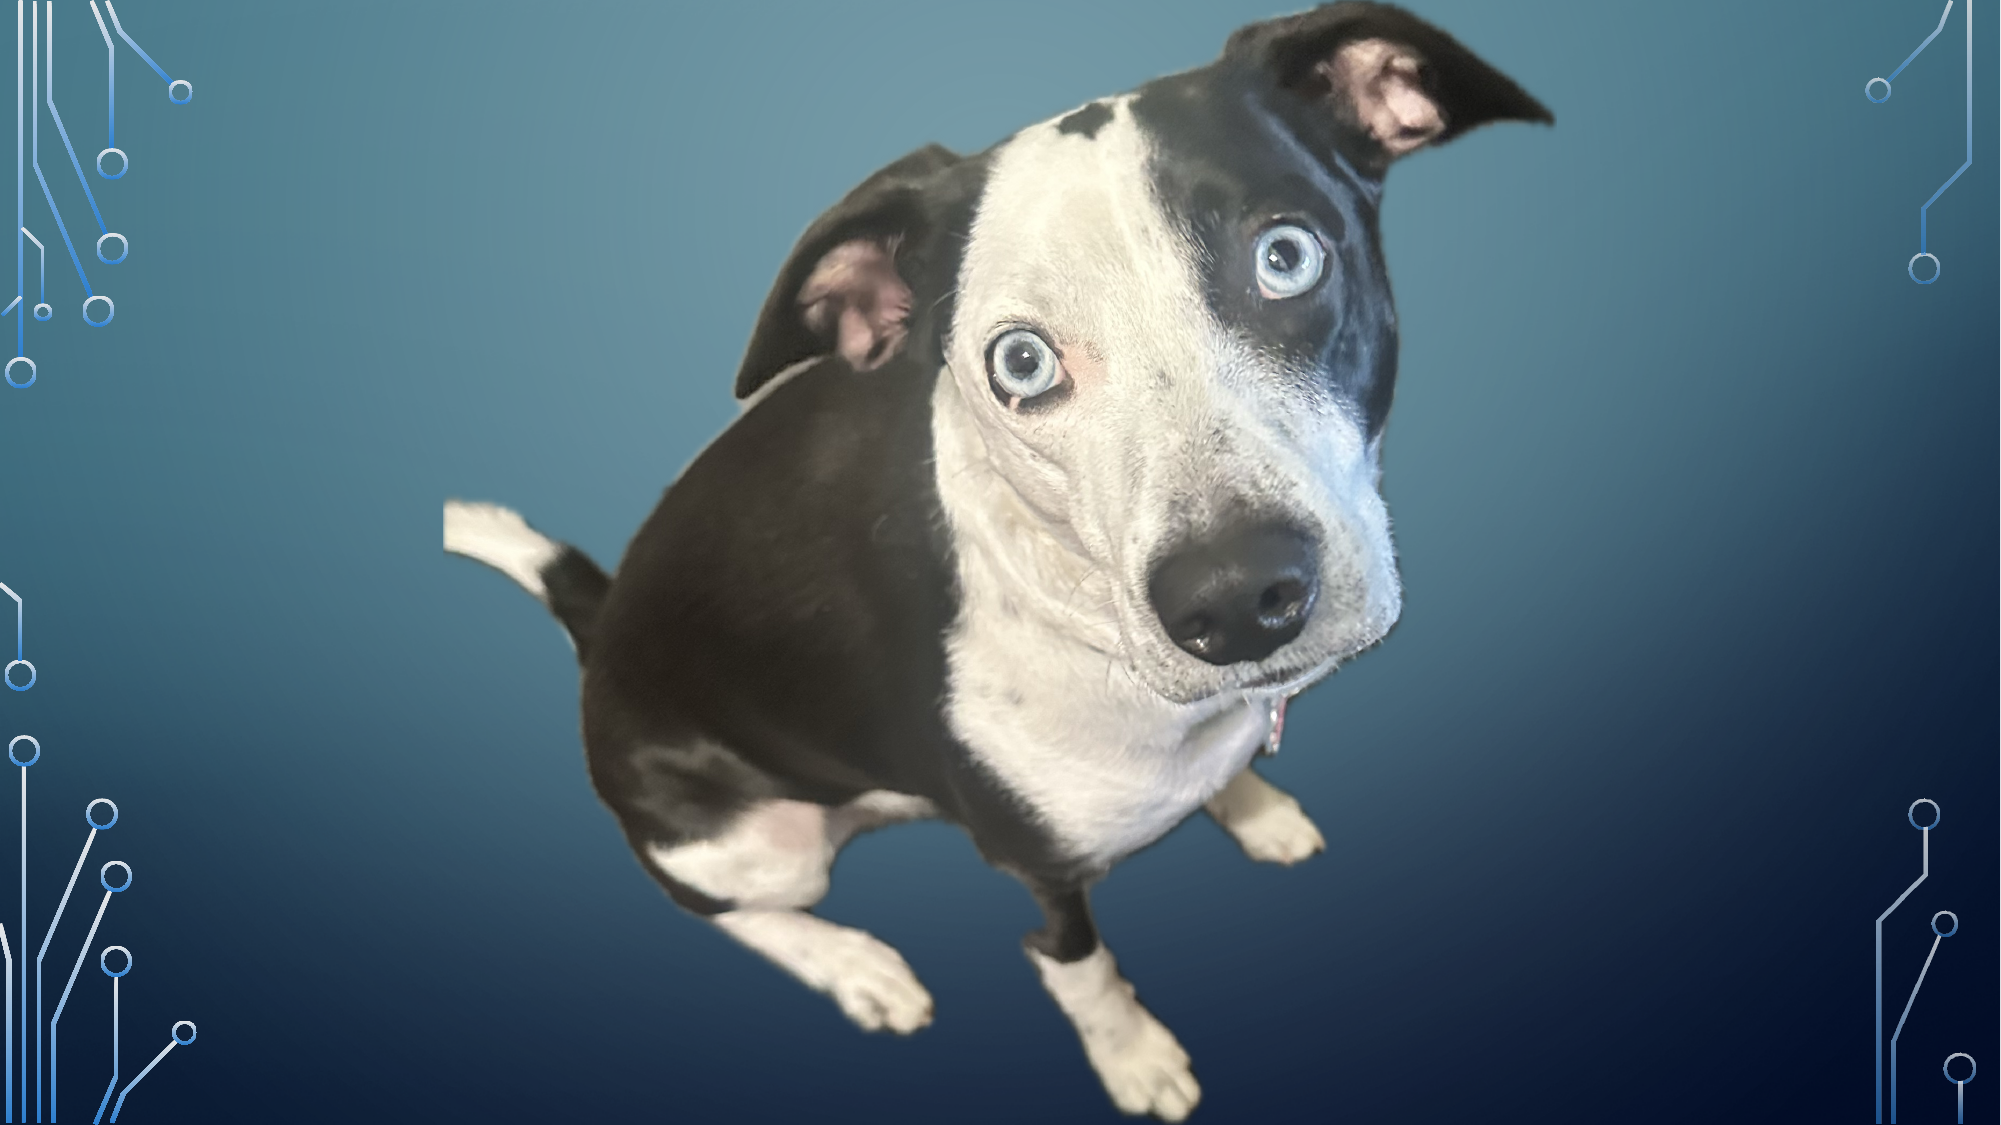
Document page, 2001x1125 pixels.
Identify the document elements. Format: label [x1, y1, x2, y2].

picture [443, 0, 1557, 1125]
